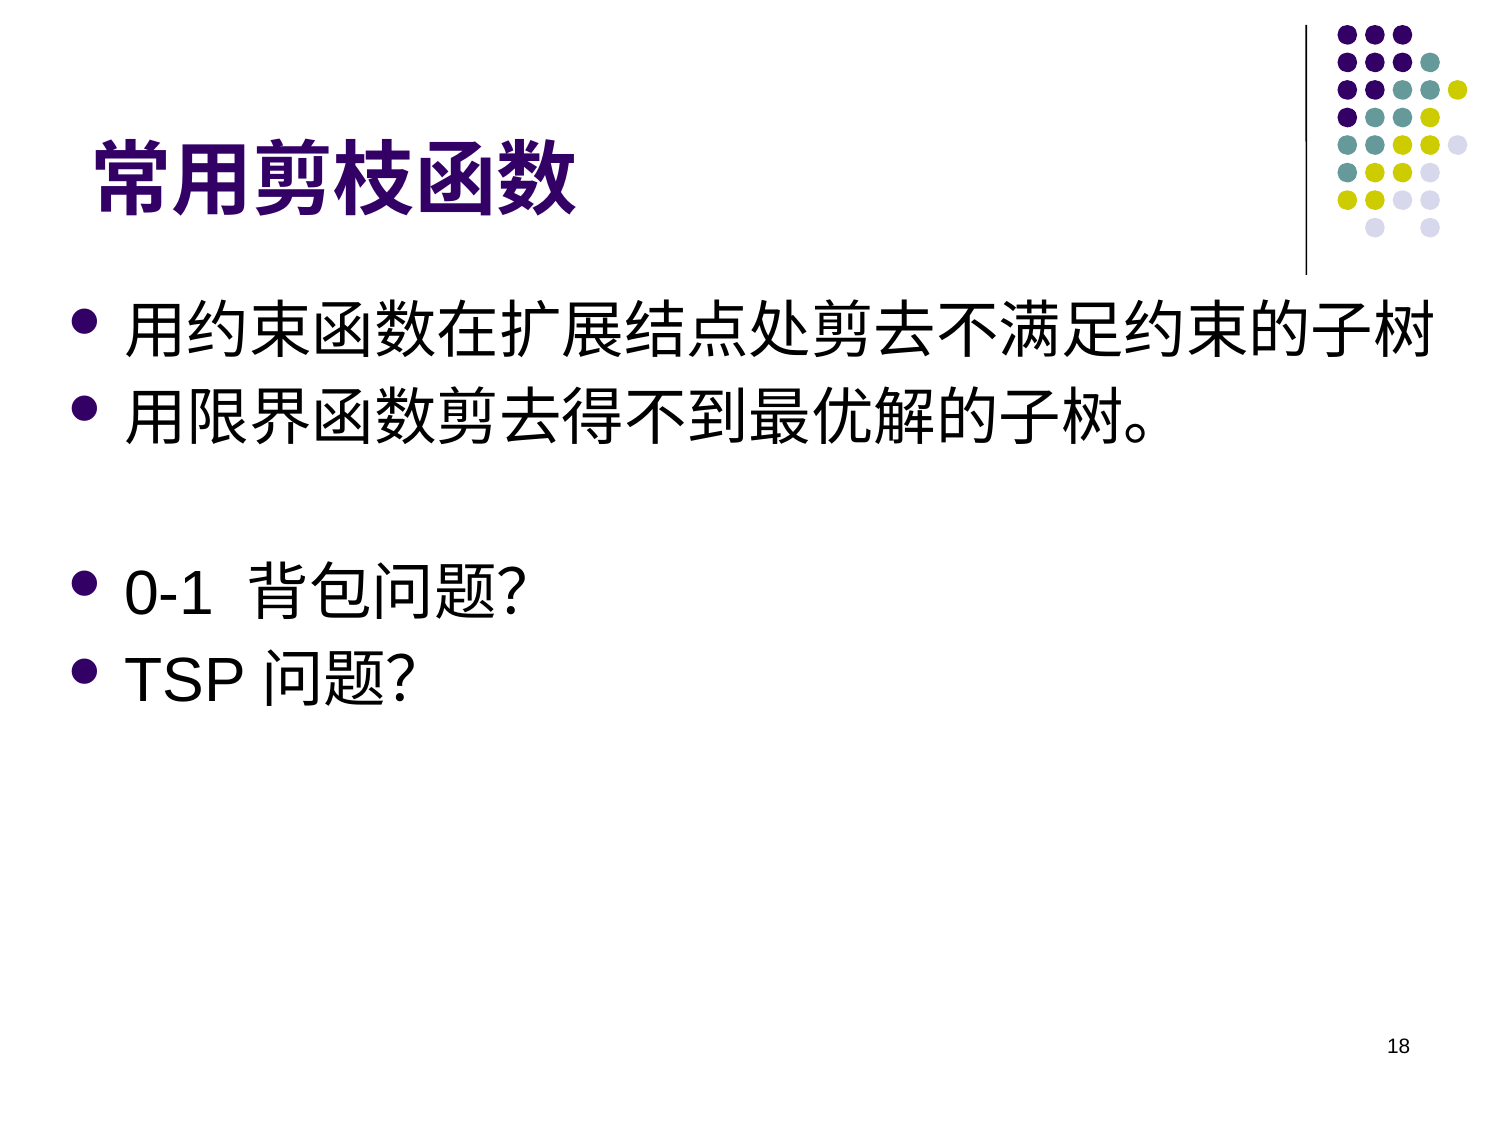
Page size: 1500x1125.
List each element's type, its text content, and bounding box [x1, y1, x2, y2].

list 用约束函数在扩展结点处剪去不满足约束的子树 用限界函数剪去得不到最优解的子树。 0-1 背包问题？ TSP问题？ [52, 281, 1471, 776]
title 常用剪枝函数 [74, 19, 1313, 233]
slide_number 18 [1074, 1025, 1425, 1100]
